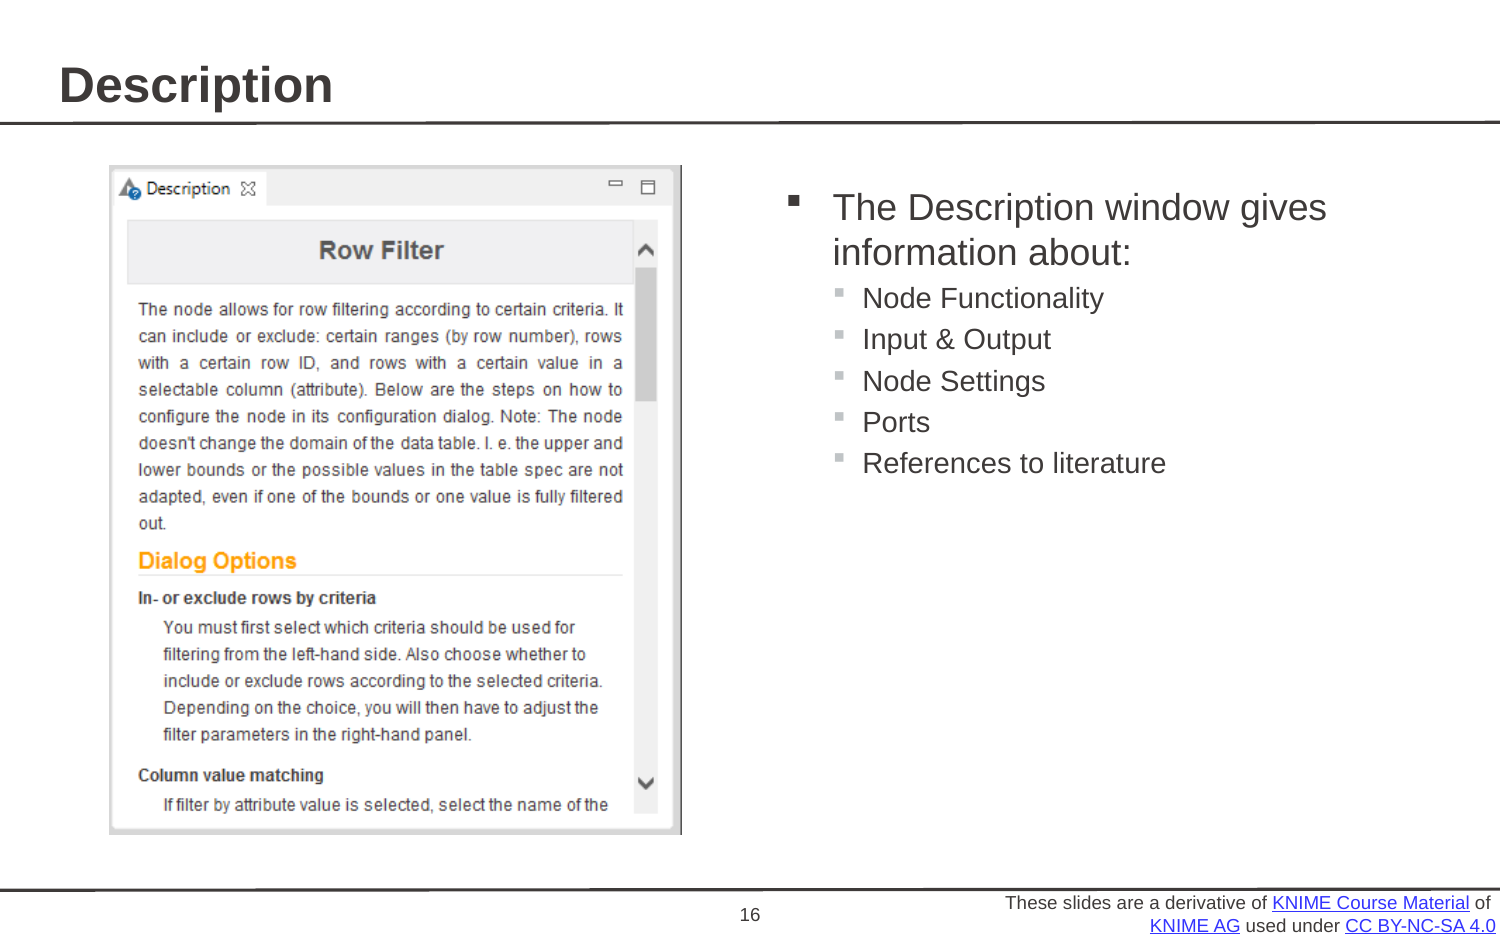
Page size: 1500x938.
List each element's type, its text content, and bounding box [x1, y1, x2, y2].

list The Description window gives information about: Node Functionality Input & Output Node Settings Ports References to literature [766, 164, 1442, 835]
slide_number 16 [702, 890, 798, 938]
title Description [59, 0, 1442, 160]
picture [109, 165, 682, 835]
